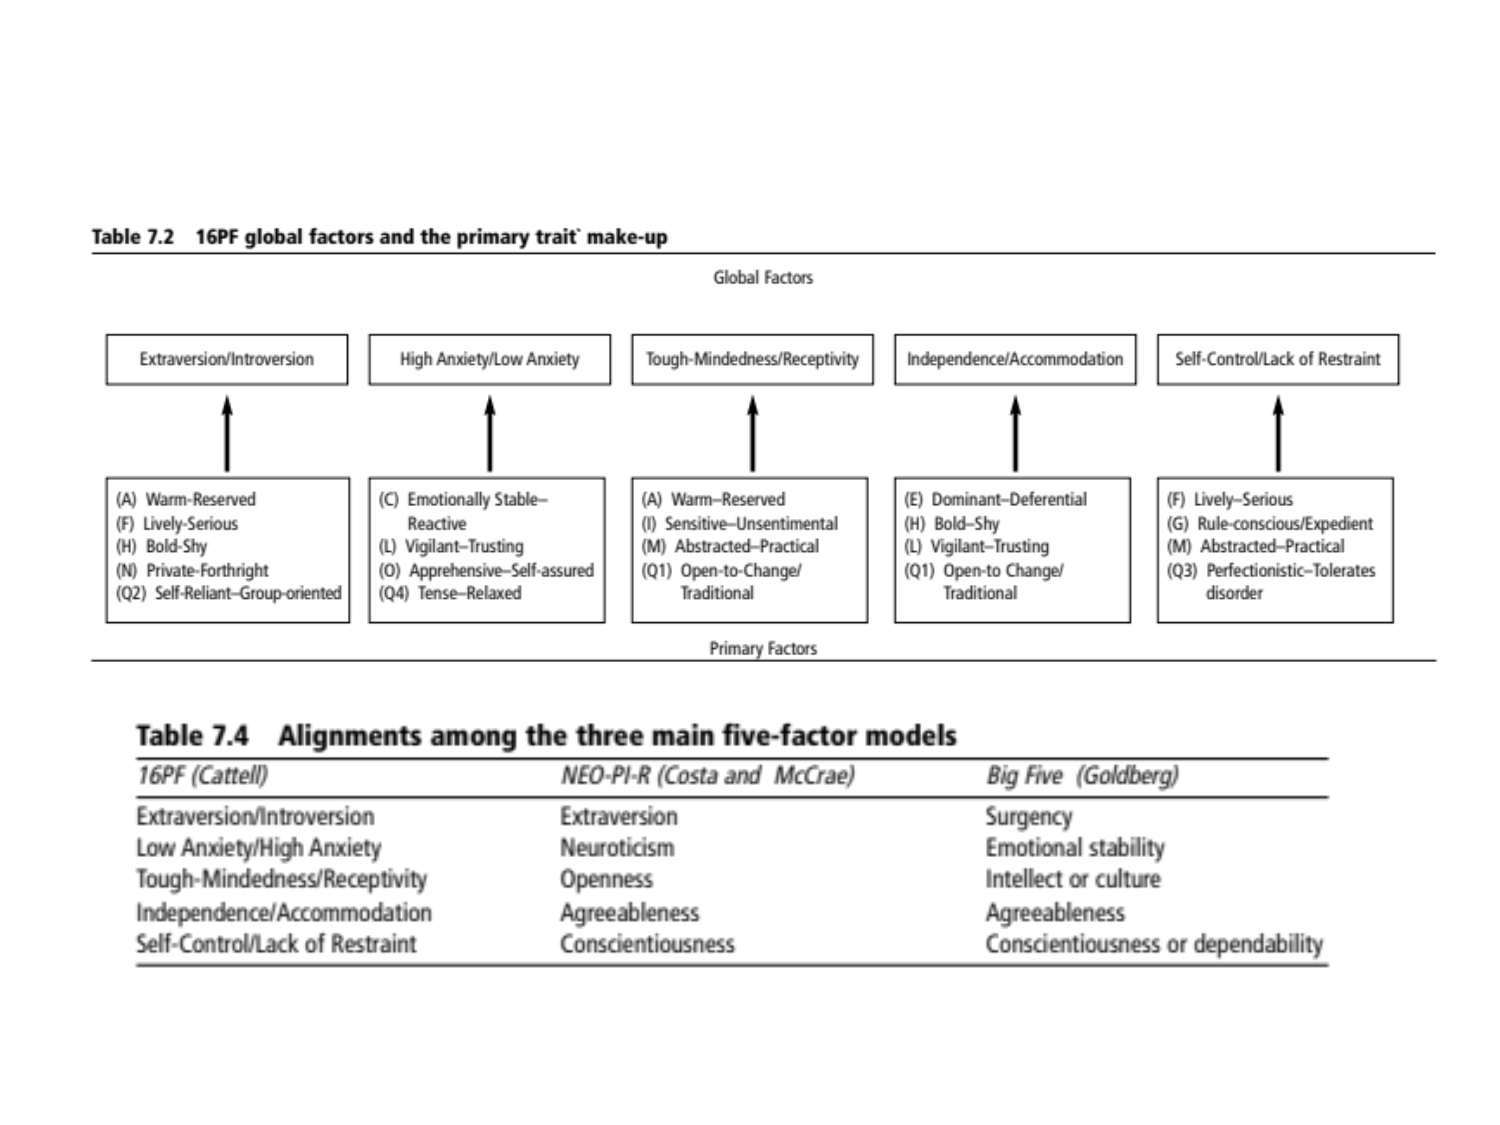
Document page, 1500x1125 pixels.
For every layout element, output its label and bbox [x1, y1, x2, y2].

picture [41, 213, 1470, 994]
